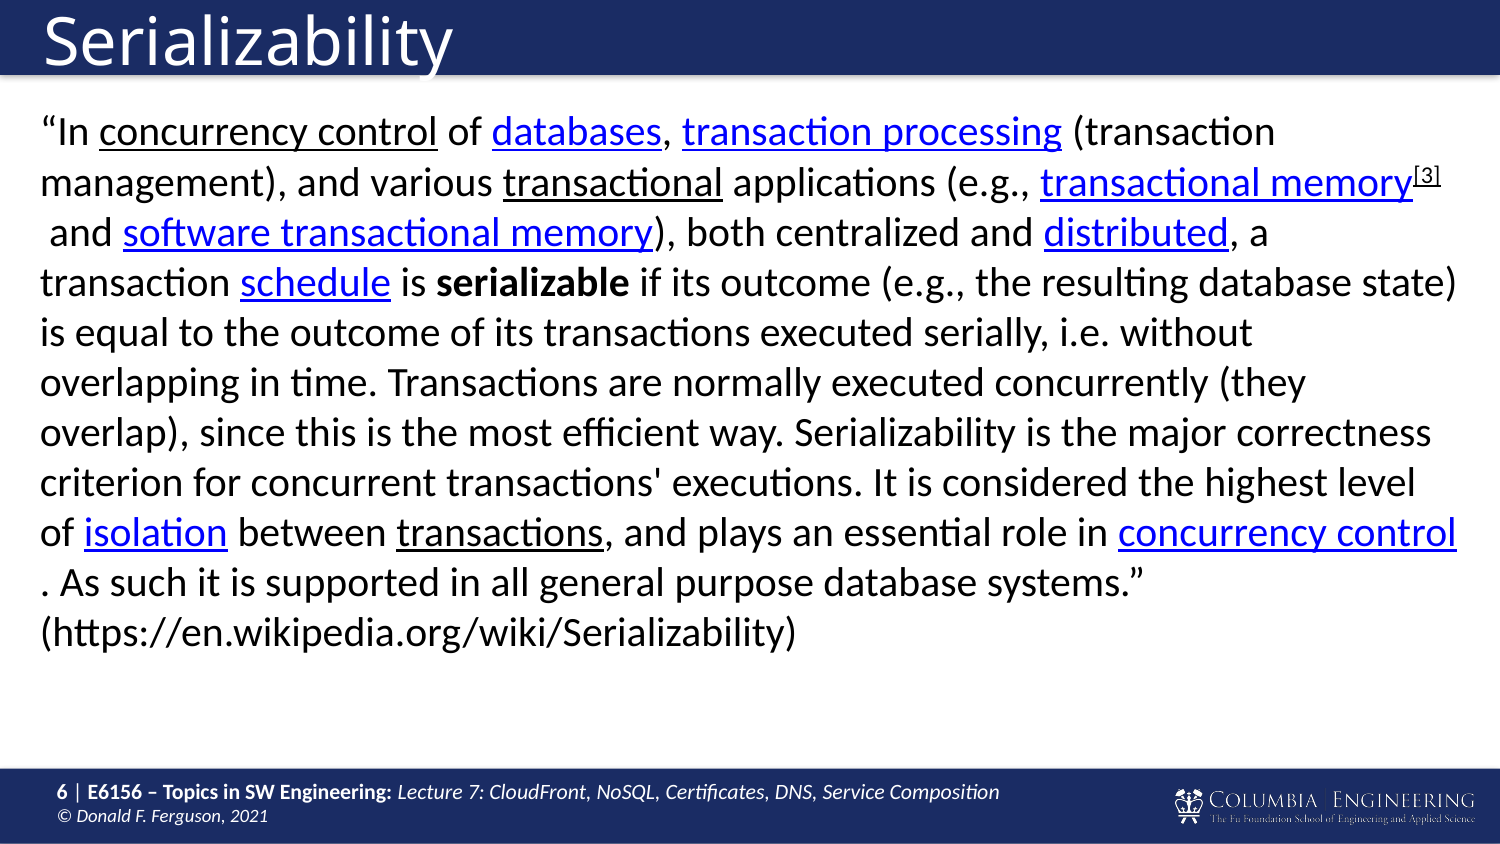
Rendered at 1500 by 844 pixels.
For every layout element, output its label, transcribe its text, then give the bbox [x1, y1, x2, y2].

list “In concurrency control of databases, transaction processing (transaction management), and various transactional applications (e.g., transactional memory[3] and software transactional memory), both centralized and distributed, a transaction schedule is serializable if its outcome (e.g., the resulting database state) is equal to the outcome of its transactions executed serially, i.e. without overlapping in time. Transactions are normally executed concurrently (they overlap), since this is the most efficient way. Serializability is the major correctness criterion for concurrent transactions' executions. It is considered the highest level of isolation between transactions, and plays an essential role in concurrency control. As such it is supported in all general purpose database systems.” (https://en.wikipedia.org/wiki/Serializability) [24, 96, 1475, 760]
title Serializability [28, 0, 1450, 73]
